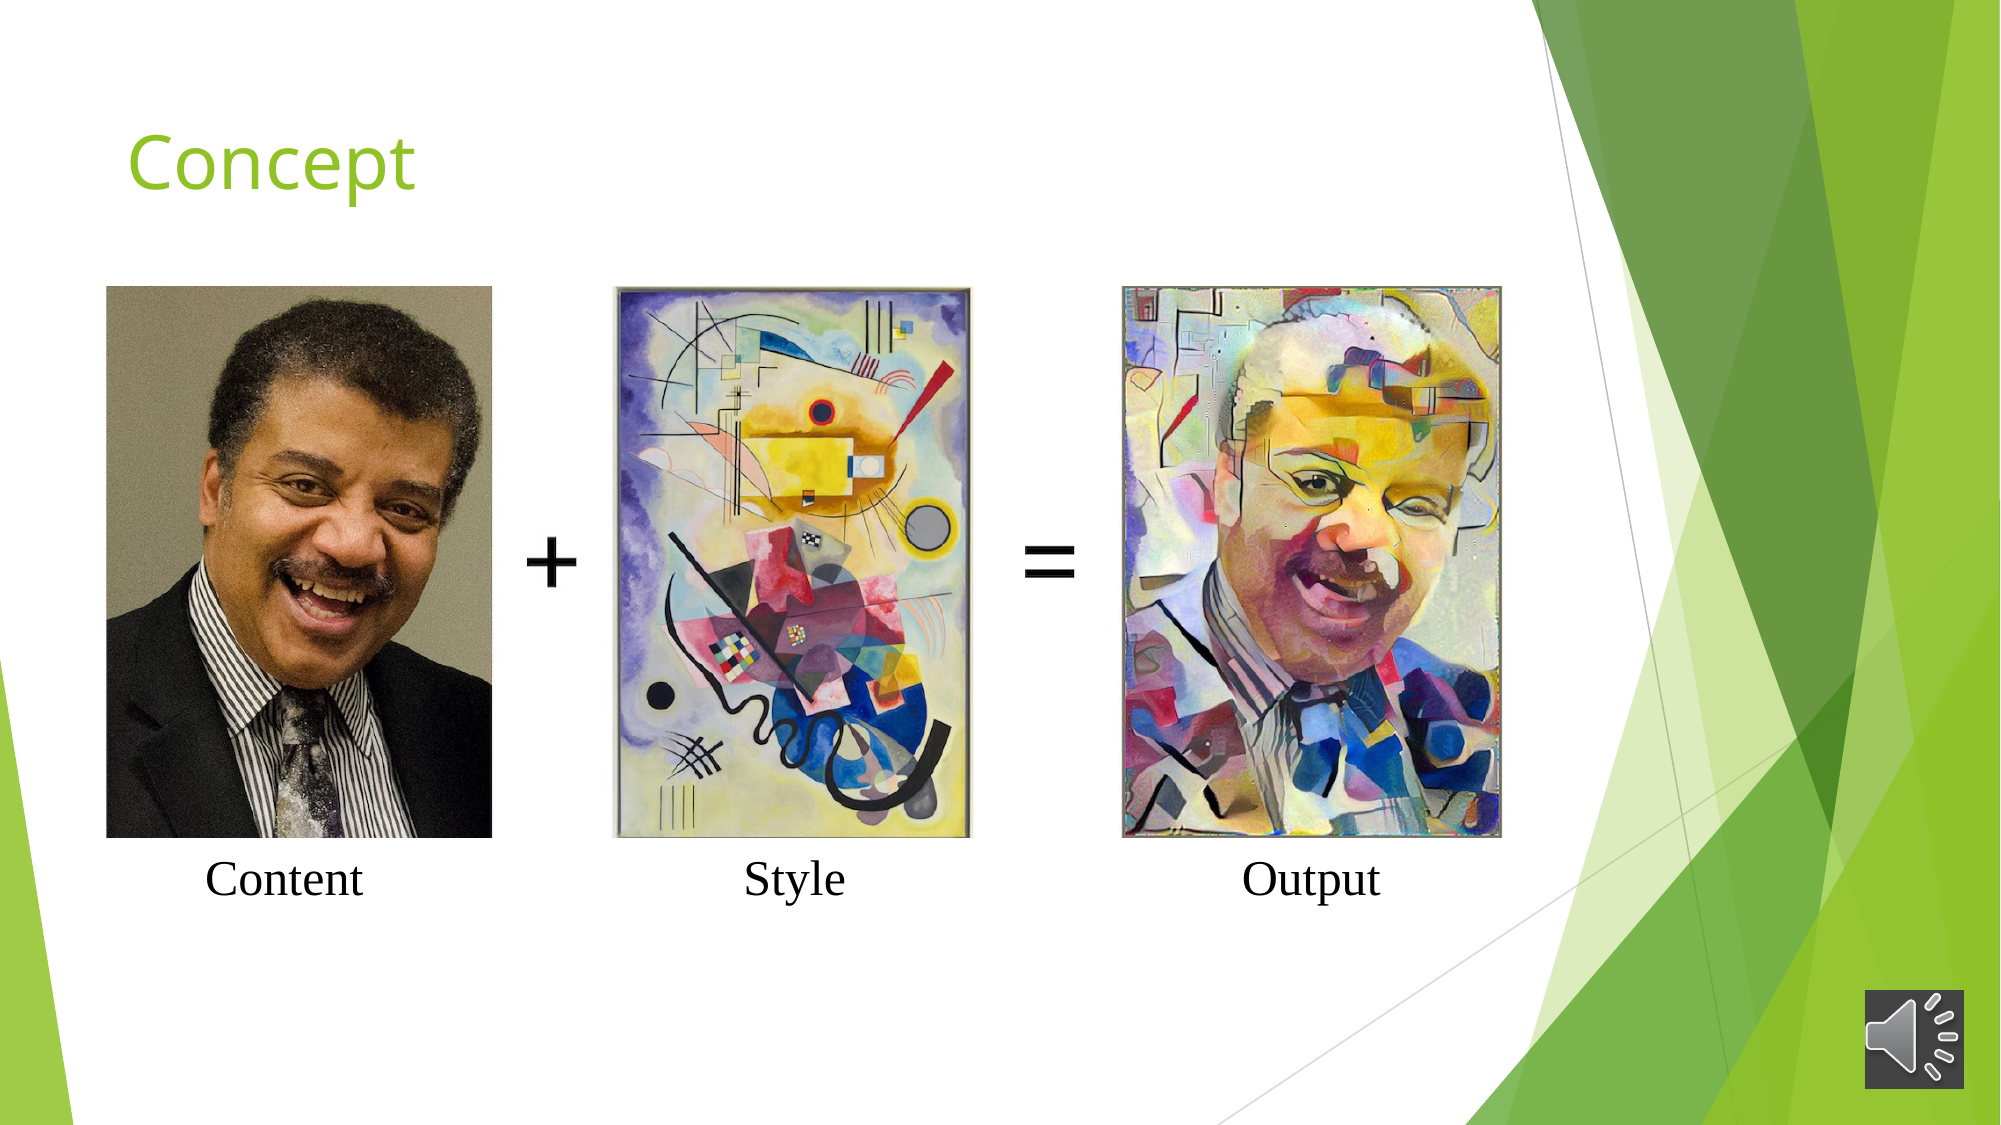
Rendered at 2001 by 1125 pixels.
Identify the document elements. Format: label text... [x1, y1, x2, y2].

picture [1864, 989, 1965, 1090]
title Concept [111, 99, 1522, 285]
text_box Style [728, 848, 1074, 913]
text_box Output [1227, 838, 1573, 913]
picture [78, 286, 1522, 839]
text_box Content [190, 848, 493, 913]
